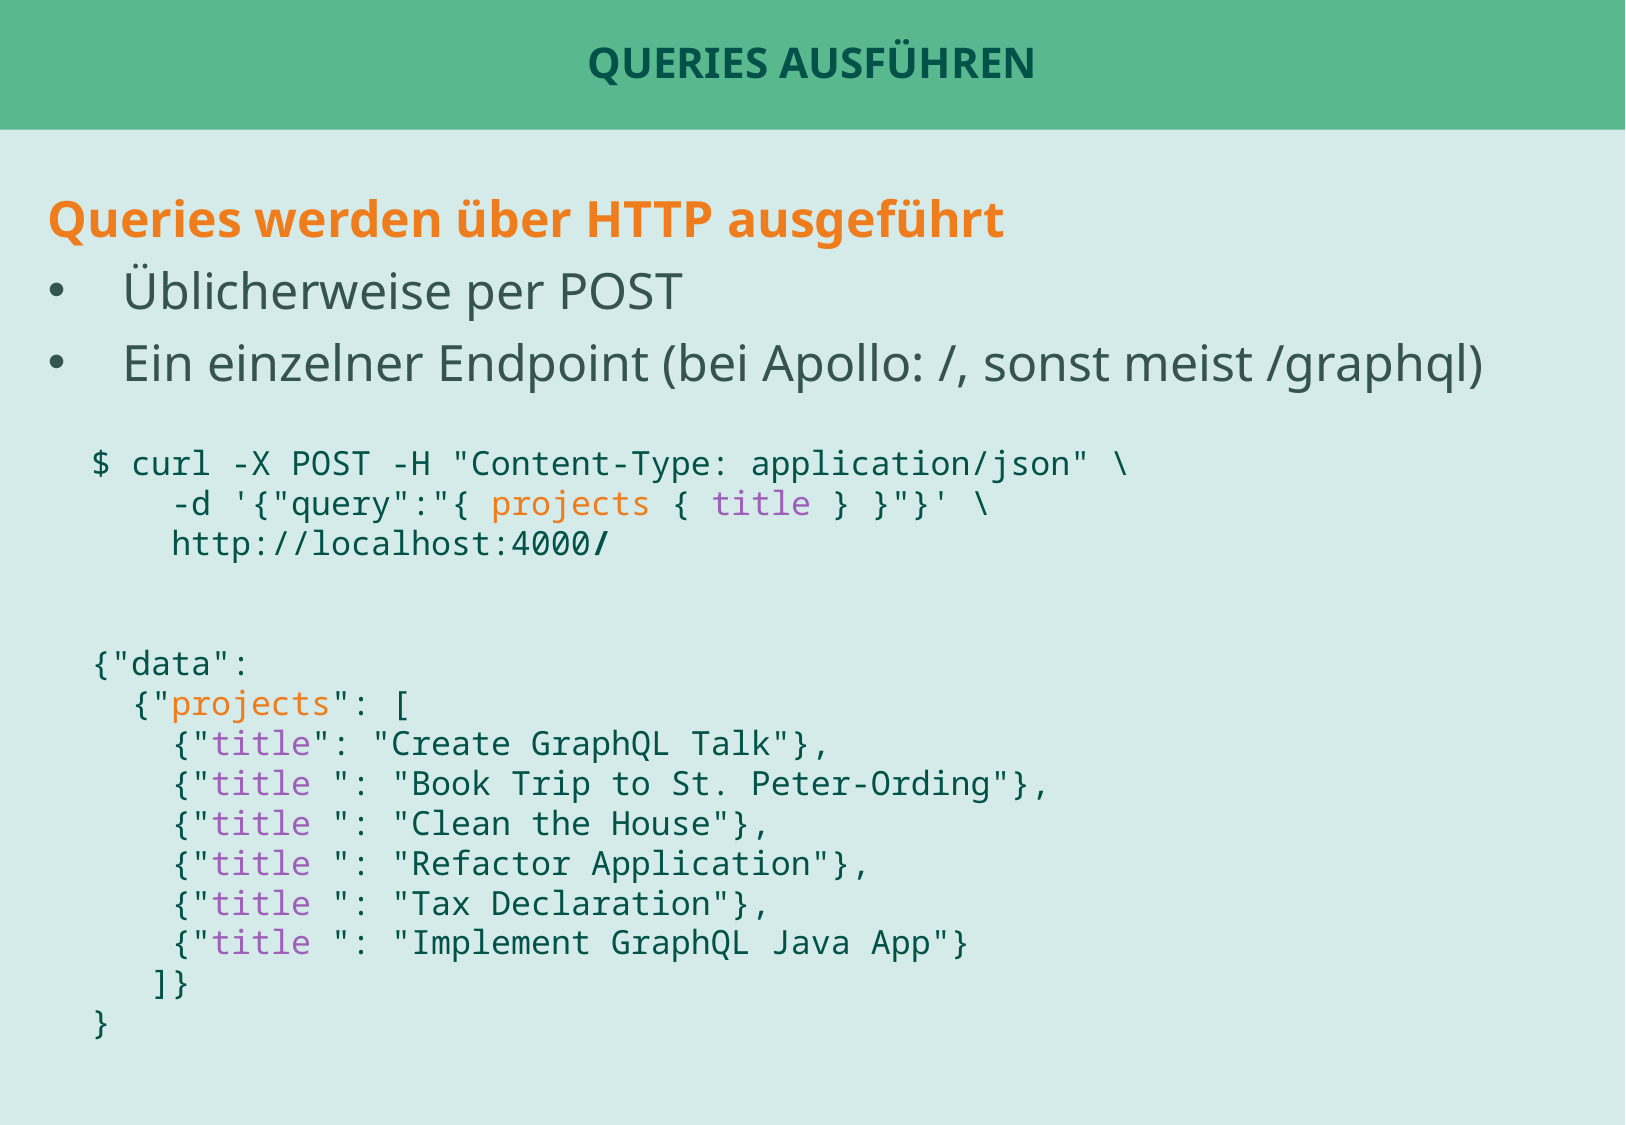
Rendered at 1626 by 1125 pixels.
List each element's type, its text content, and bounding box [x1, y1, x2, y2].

text_box $ curl -X POST -H "Content-Type: application/json" \ -d '{"query":"{ projects { title } }"}' \ http://localhost:4000/ {"data": {"projects": [ {"title": "Create GraphQL Talk"}, {"title ": "Book Trip to St. Peter-Ording"}, {"title ": "Clean the House"}, {"title ": "Refactor Application"}, {"title ": "Tax Declaration"}, {"title ": "Implement GraphQL Java App"} ]} } [76, 435, 1503, 1049]
title Queries ausführen [0, 0, 1625, 130]
text_box Queries werden über HTTP ausgeführt Üblicherweise per POST Ein einzelner Endpoint (bei Apollo: /, sonst meist /graphql) [33, 168, 1592, 399]
